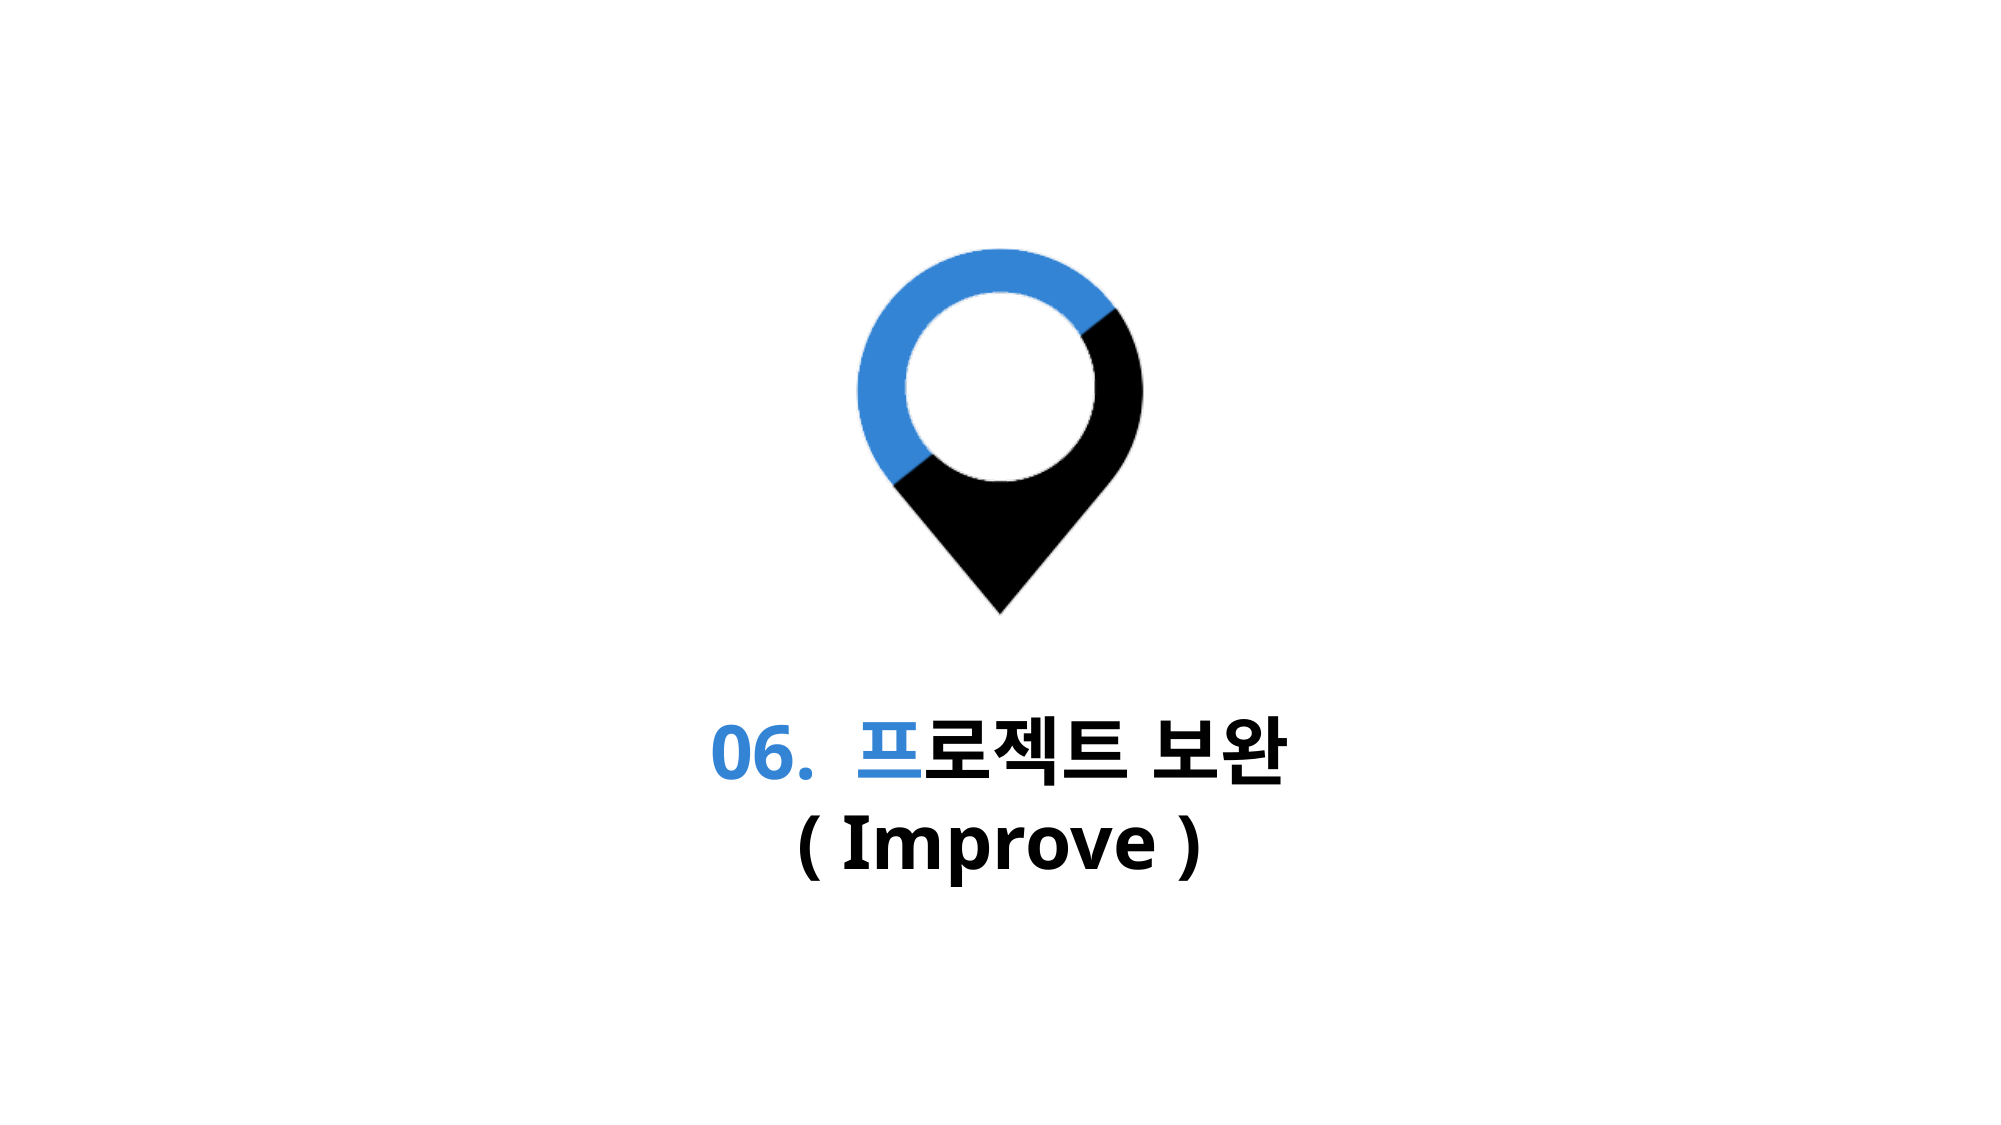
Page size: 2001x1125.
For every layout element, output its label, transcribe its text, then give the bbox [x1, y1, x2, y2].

picture [847, 248, 1153, 631]
text_box 06. 프로젝트 보완 ( Improve ) [469, 697, 1531, 893]
